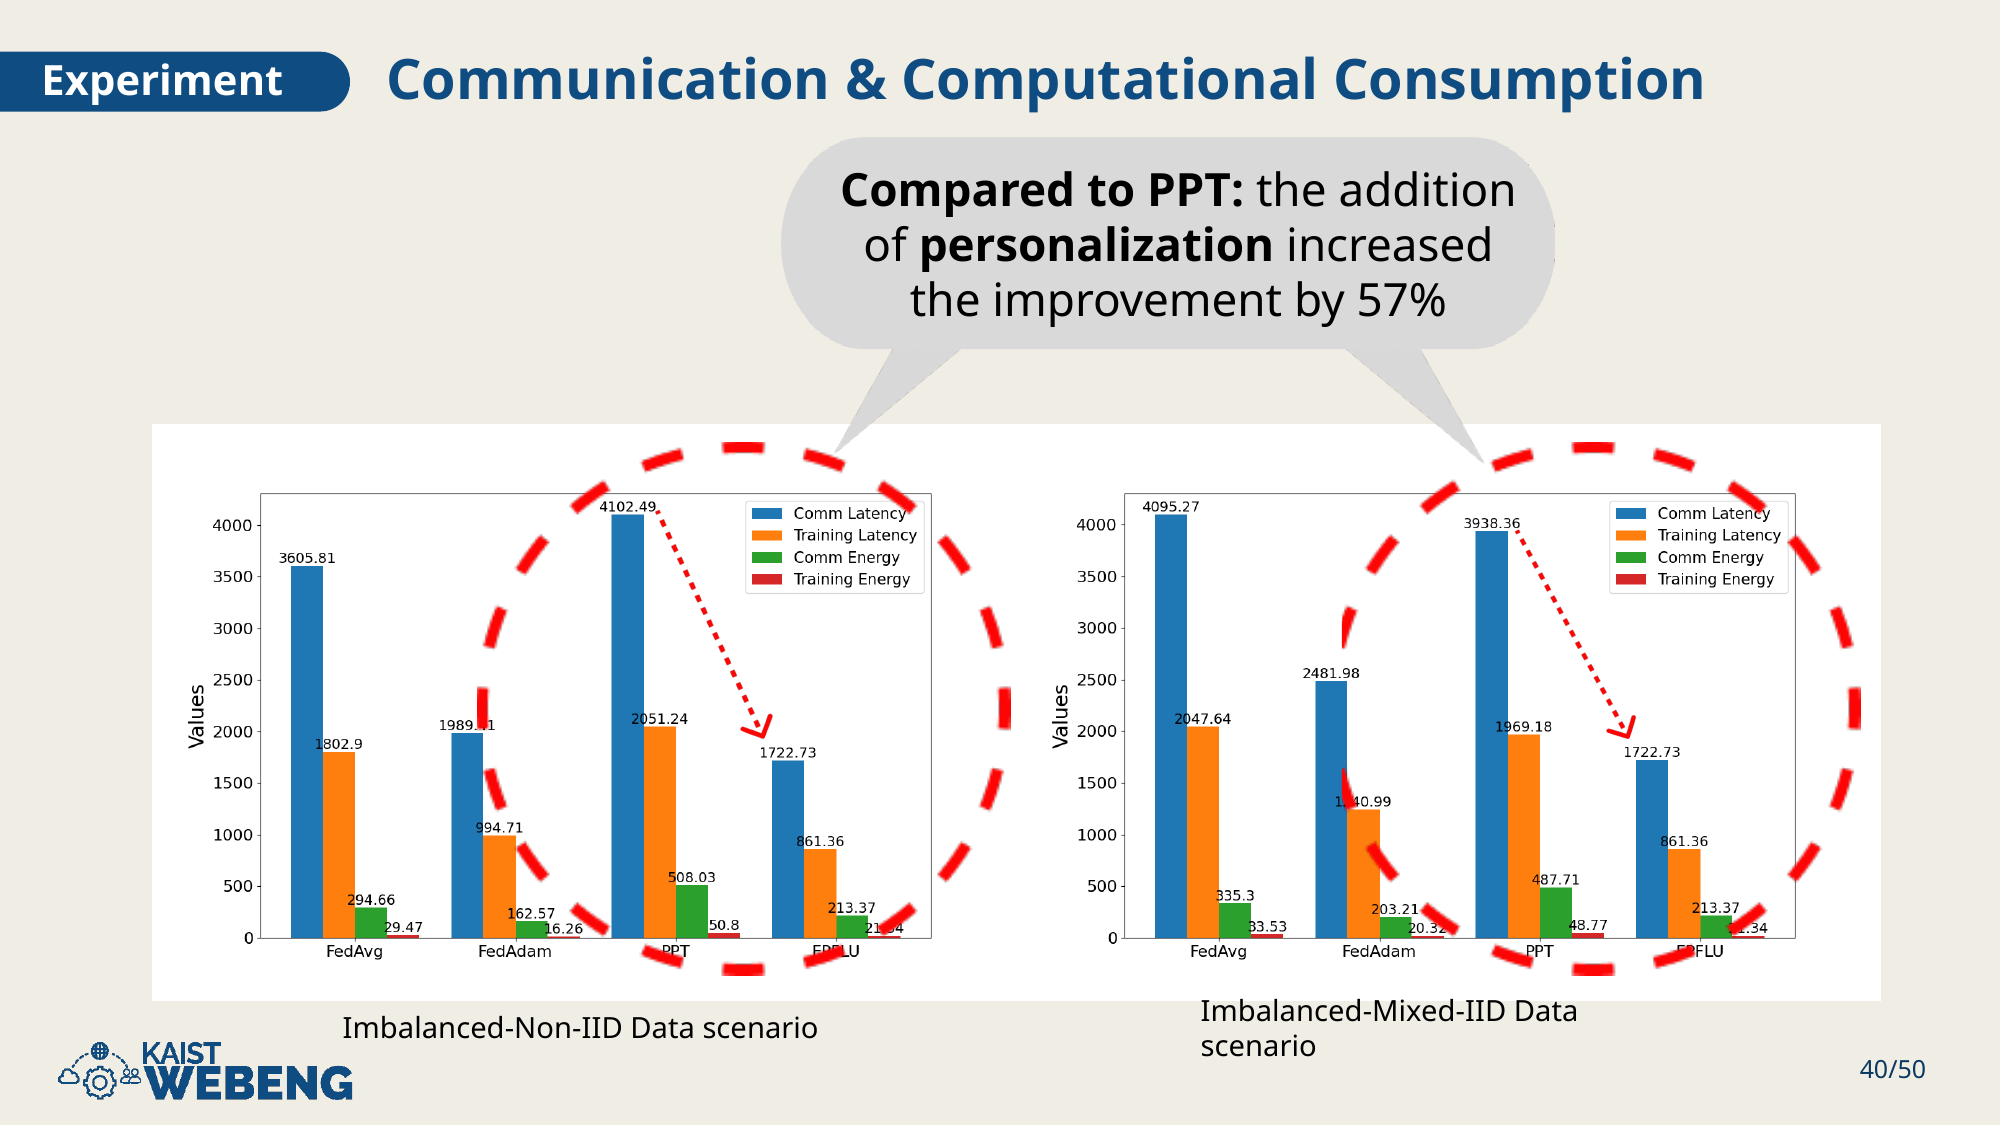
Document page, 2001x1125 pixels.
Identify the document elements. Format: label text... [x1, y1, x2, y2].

picture [152, 137, 1882, 1001]
title Communication & Computational Consumption [371, 25, 1942, 138]
text_box Imbalanced-Non-IID Data scenario [327, 1009, 842, 1055]
slide_number ‹#›/50 [1803, 1041, 1942, 1101]
list Experiment [0, 51, 325, 112]
picture [58, 1042, 353, 1100]
text_box Imbalanced-Mixed-IID Data scenario [1185, 1009, 1713, 1055]
